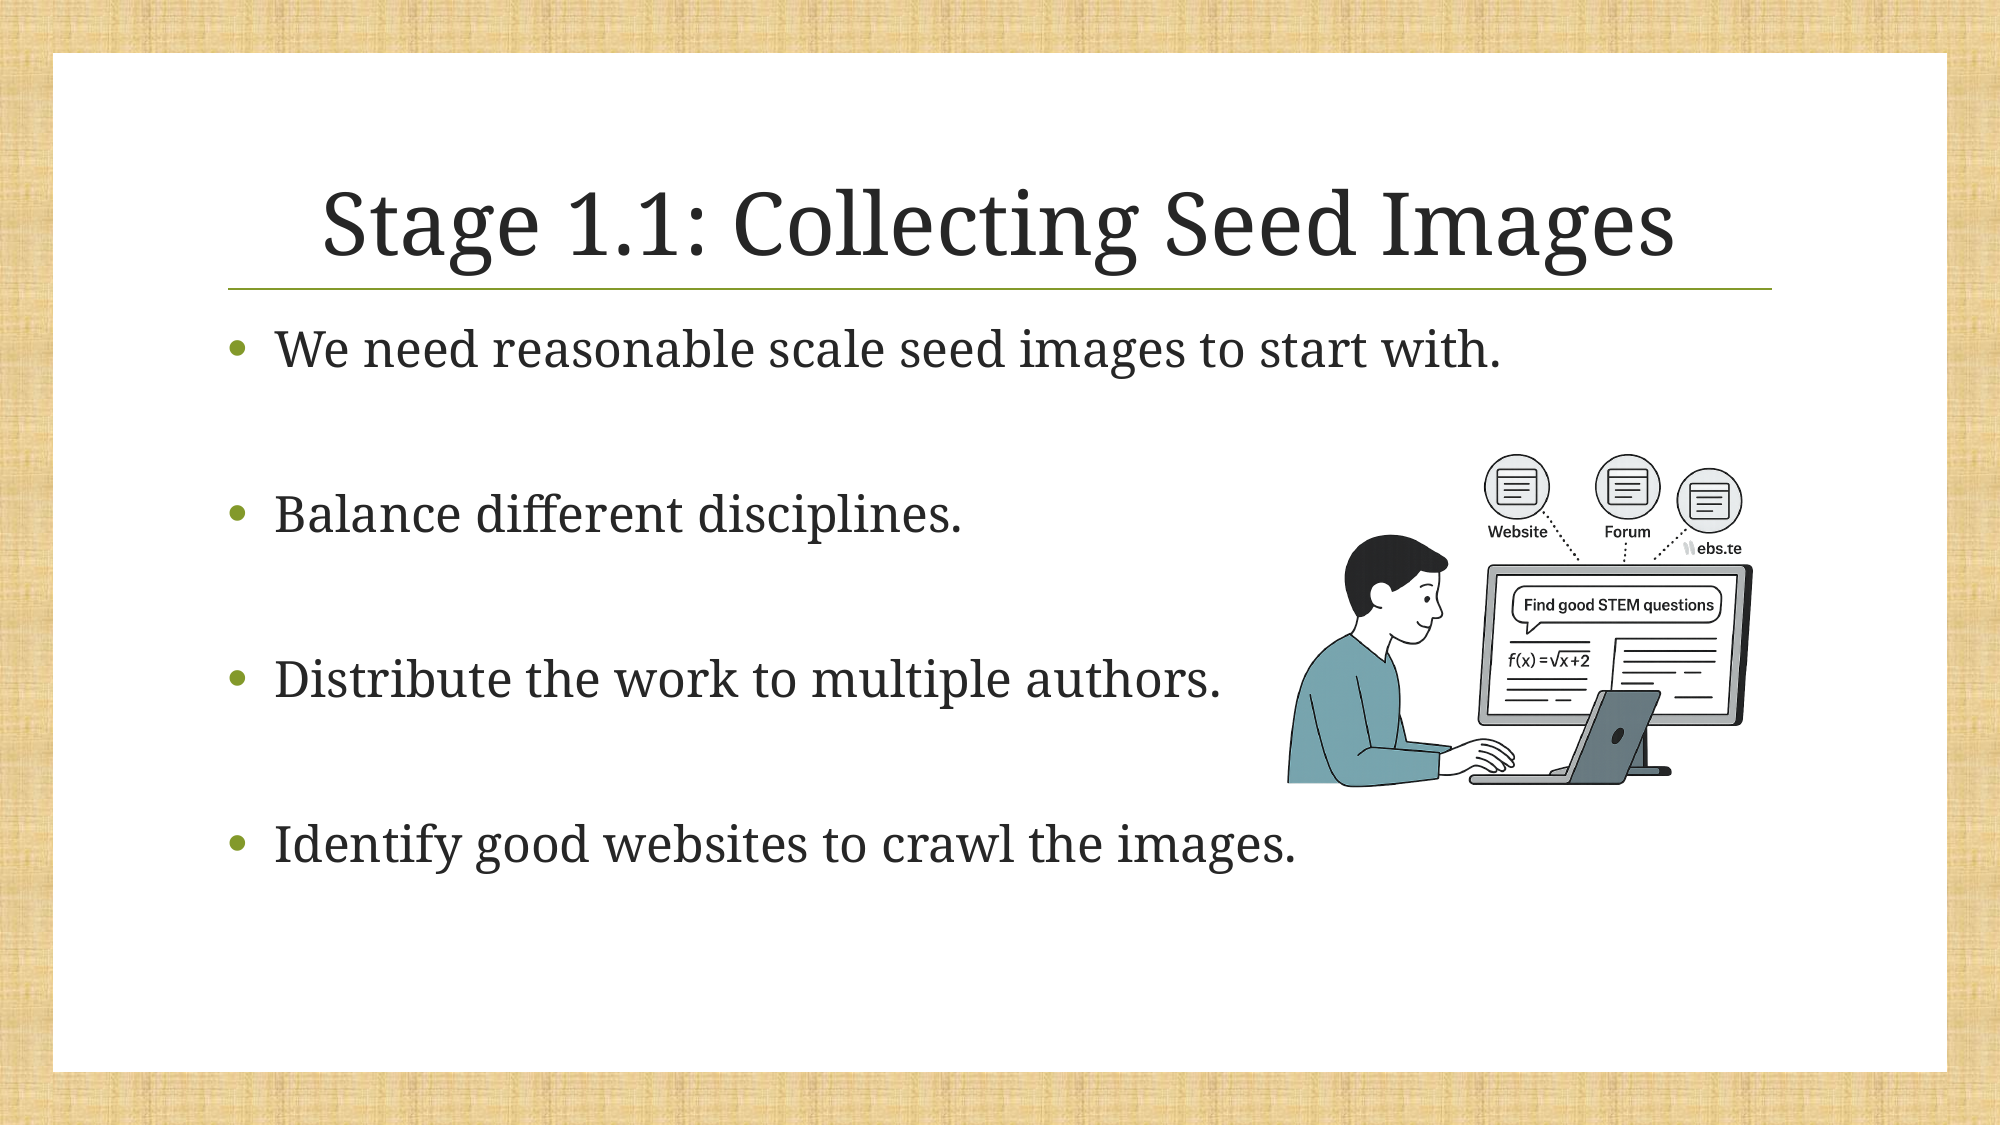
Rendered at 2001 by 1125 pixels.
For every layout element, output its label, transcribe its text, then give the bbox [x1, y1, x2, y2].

list We need reasonable scale seed images to start with. Balance different disciplines. Distribute the work to multiple authors. Identify good websites to crawl the images. [212, 310, 1788, 964]
picture [0, 0, 2000, 1125]
title Stage 1.1: Collecting Seed Images [212, 161, 1788, 281]
